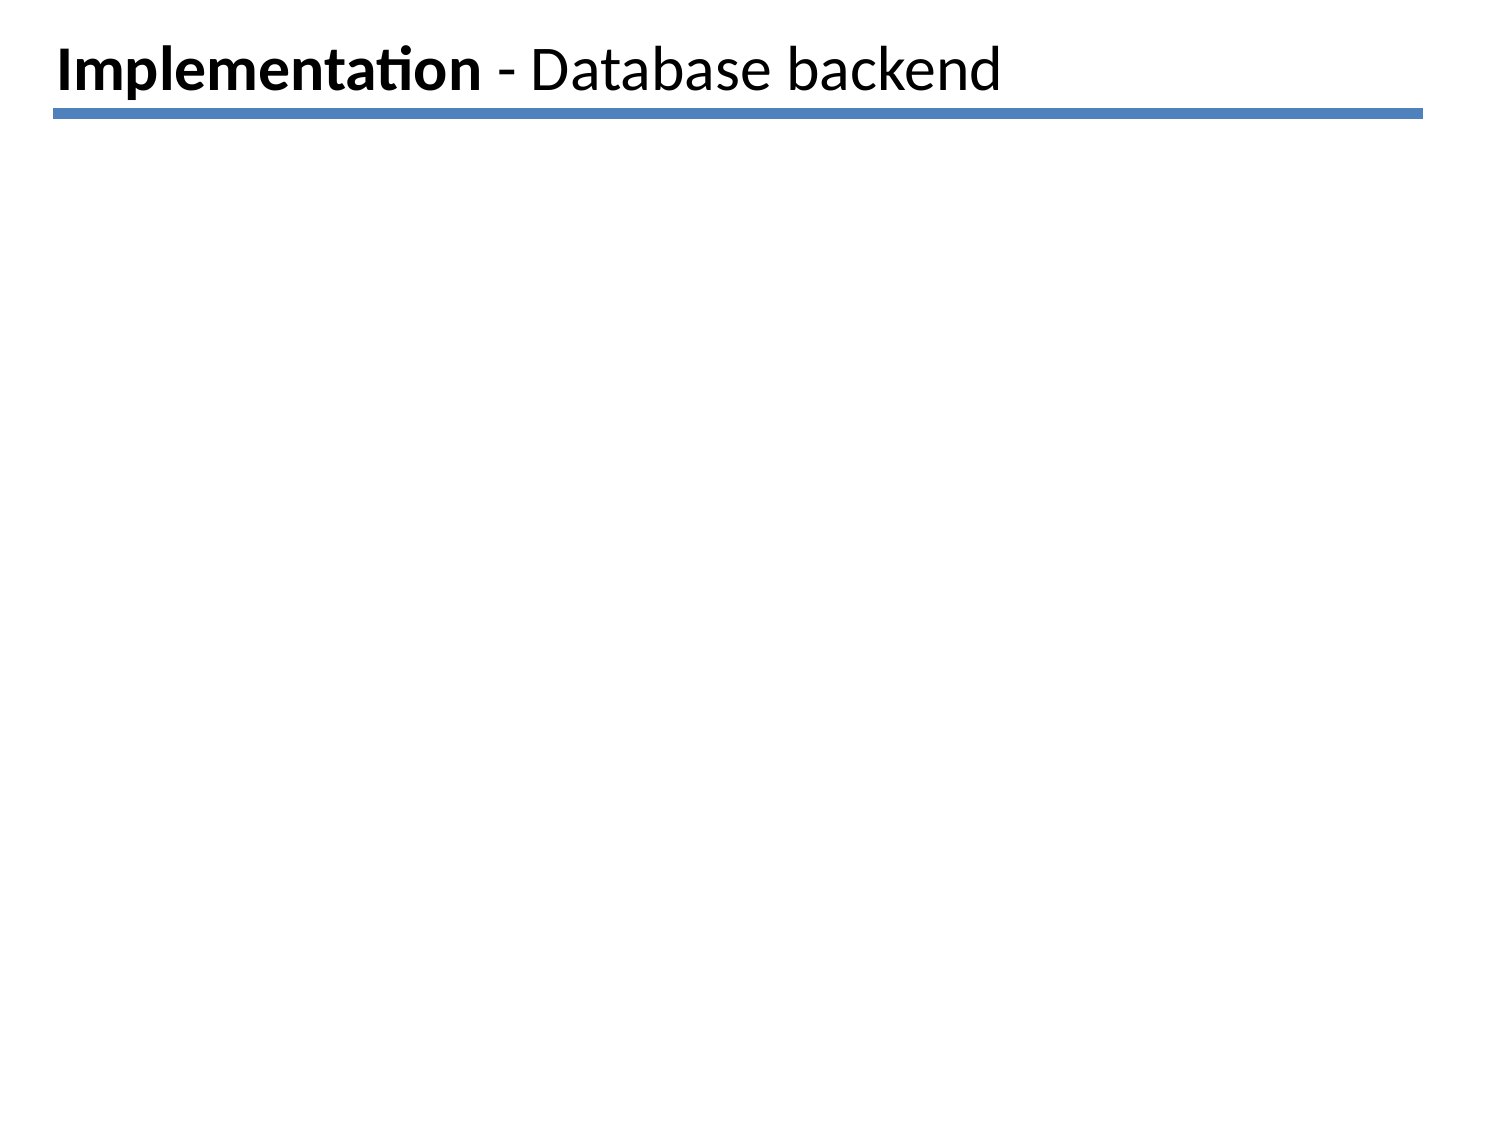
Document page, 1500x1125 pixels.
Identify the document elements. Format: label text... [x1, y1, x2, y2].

title Implementation - Database backend [41, 19, 1483, 112]
